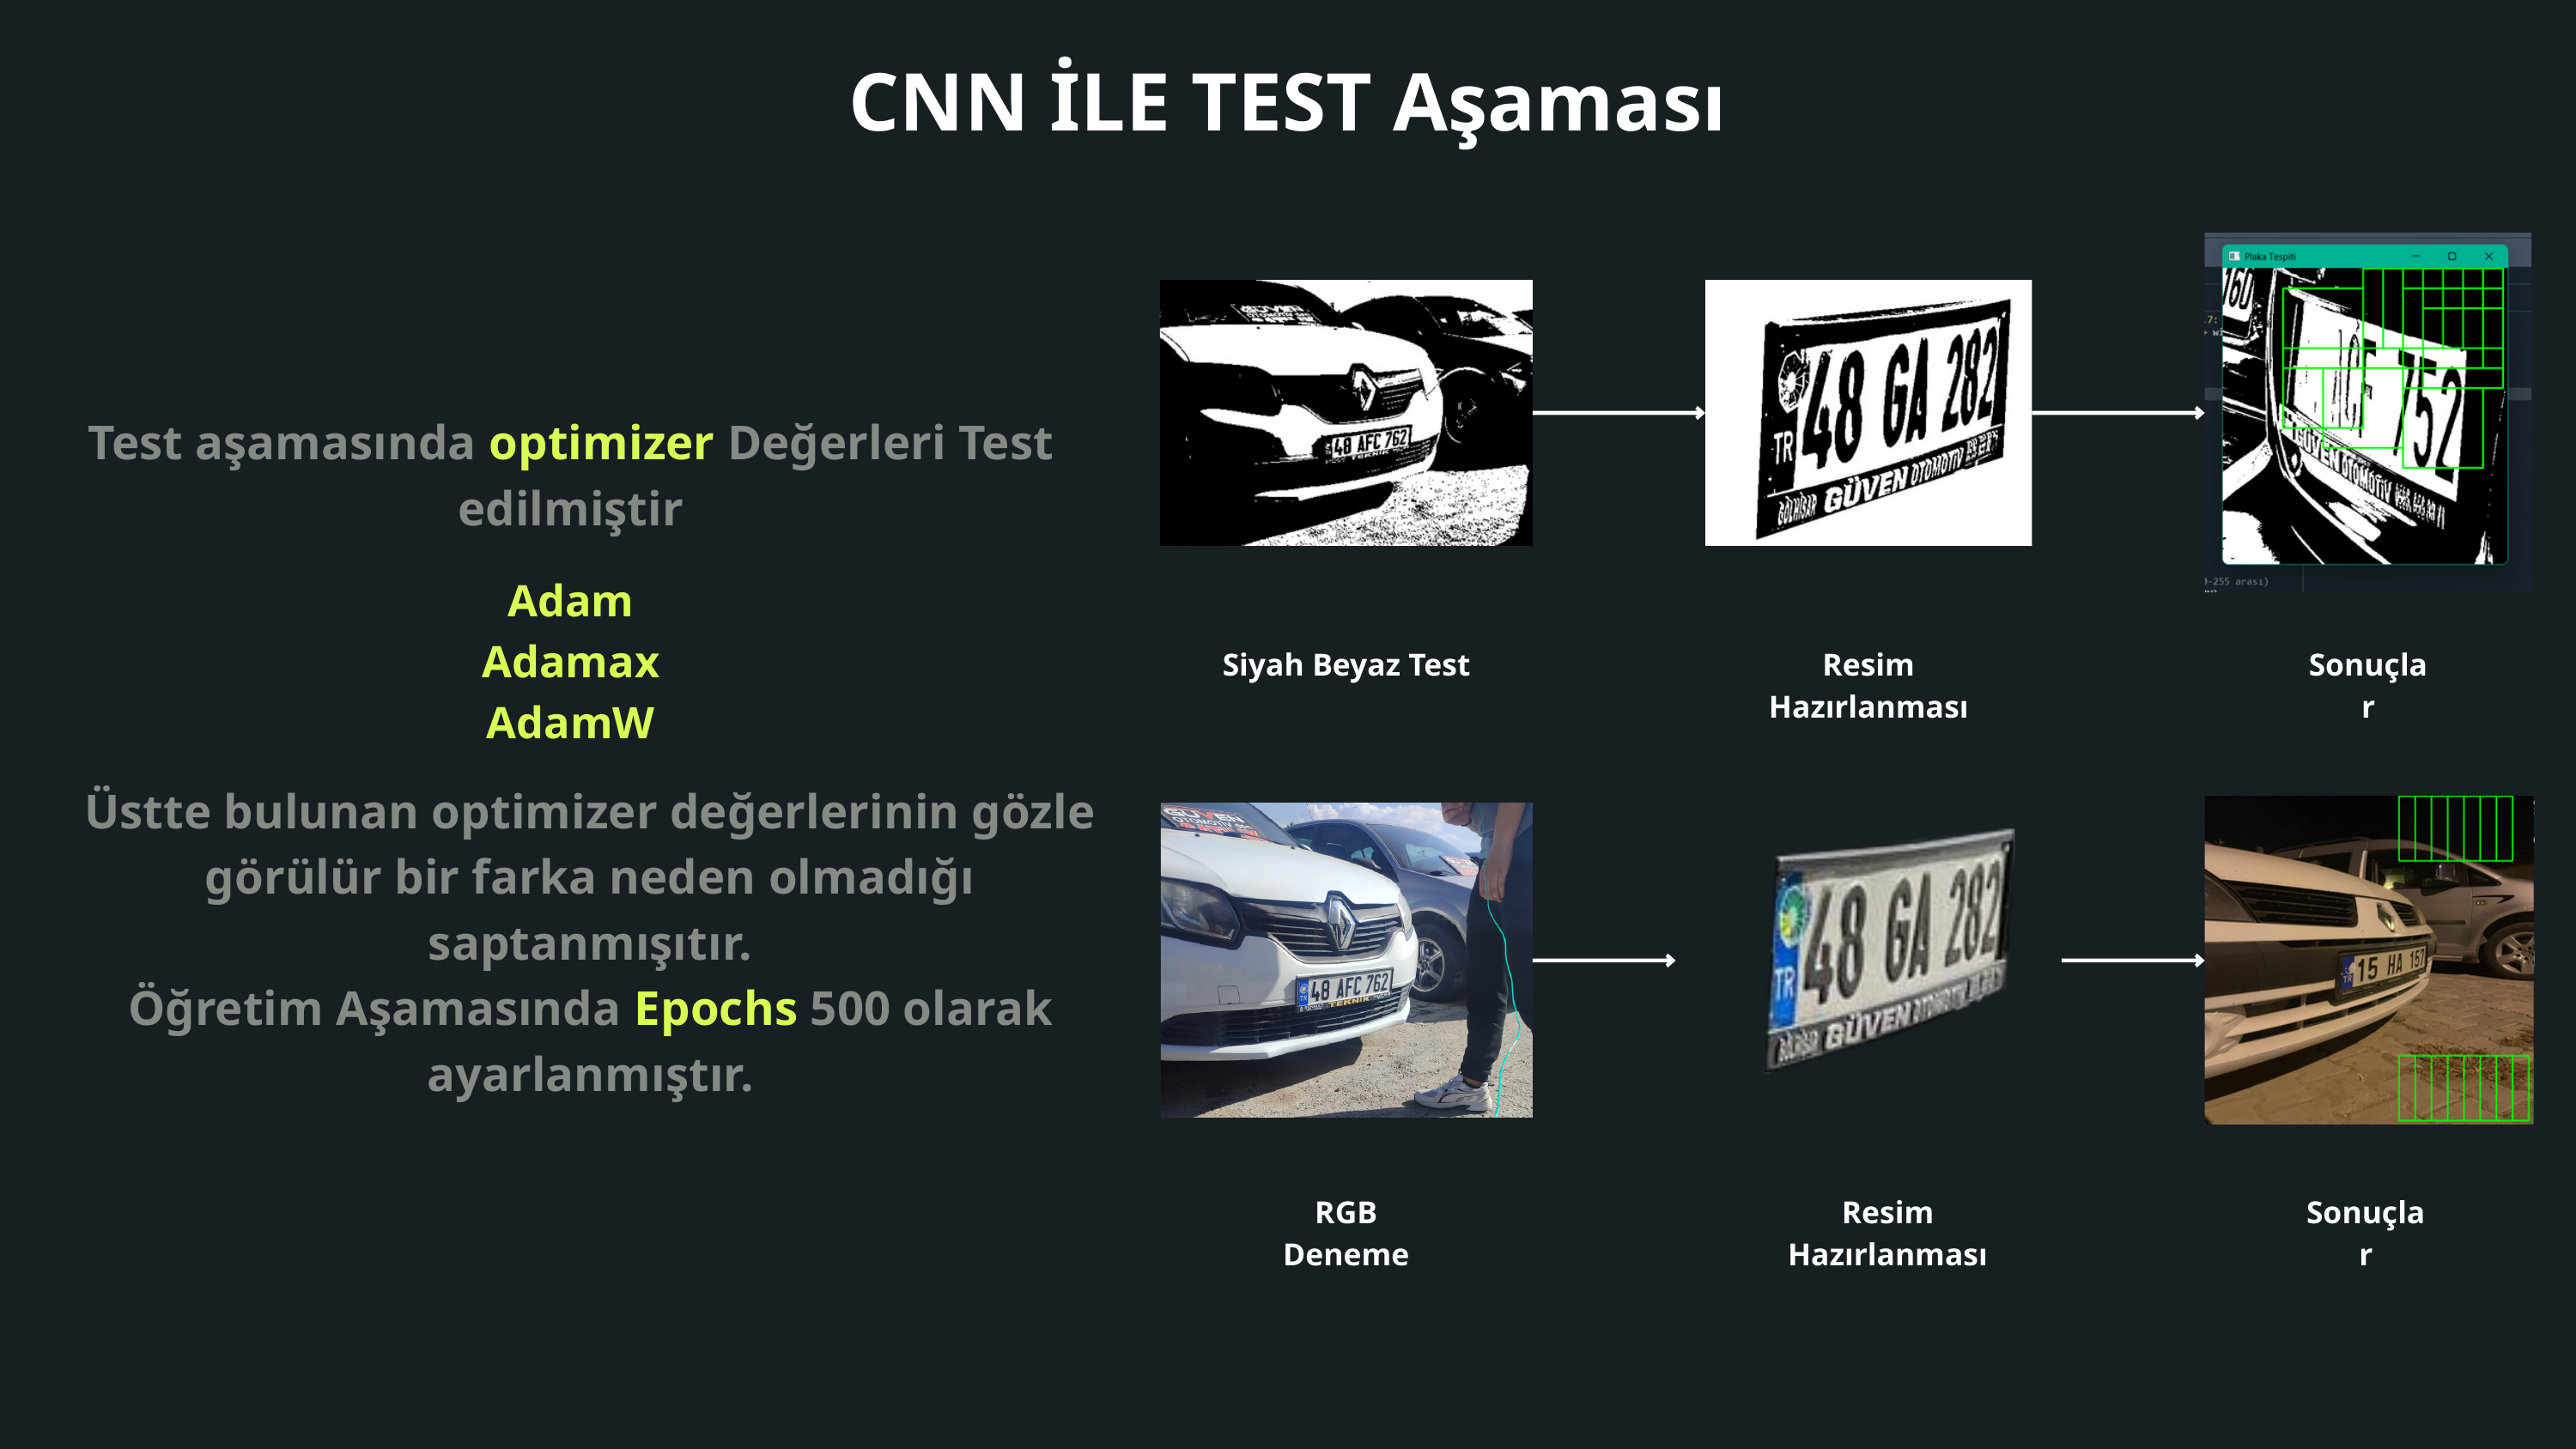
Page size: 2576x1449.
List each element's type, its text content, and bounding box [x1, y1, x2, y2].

text_box [1160, 803, 1533, 1118]
text_box RGB Deneme [1249, 1186, 1444, 1272]
text_box [1532, 406, 1706, 420]
text_box [1675, 785, 2062, 1136]
text_box Resim Hazırlanması [1724, 639, 2013, 724]
text_box Üstte bulunan optimizer değerlerinin gözle görülür bir farka neden olmadığı saptanmışıtır. Öğretim Aşamasında Epochs 500 olarak ayarlanmıştır. [50, 772, 1131, 1101]
text_box [1705, 280, 2032, 546]
text_box Sonuçlar [2300, 1186, 2432, 1272]
text_box [2062, 954, 2205, 967]
text_box [2204, 796, 2535, 1125]
text_box Resim Hazırlanması [1743, 1186, 2032, 1272]
text_box Adam Adamax AdamW [428, 564, 714, 748]
text_box [2204, 233, 2532, 592]
text_box Test aşamasında optimizer Değerleri Test edilmiştir [31, 403, 1111, 536]
text_box Siyah Beyaz Test [1222, 639, 1472, 682]
text_box [1532, 954, 1676, 967]
text_box [1159, 280, 1533, 546]
text_box Sonuçlar [2302, 639, 2433, 724]
text_box [2032, 406, 2205, 420]
text_box CNN İLE TEST Aşaması [840, 34, 1736, 147]
